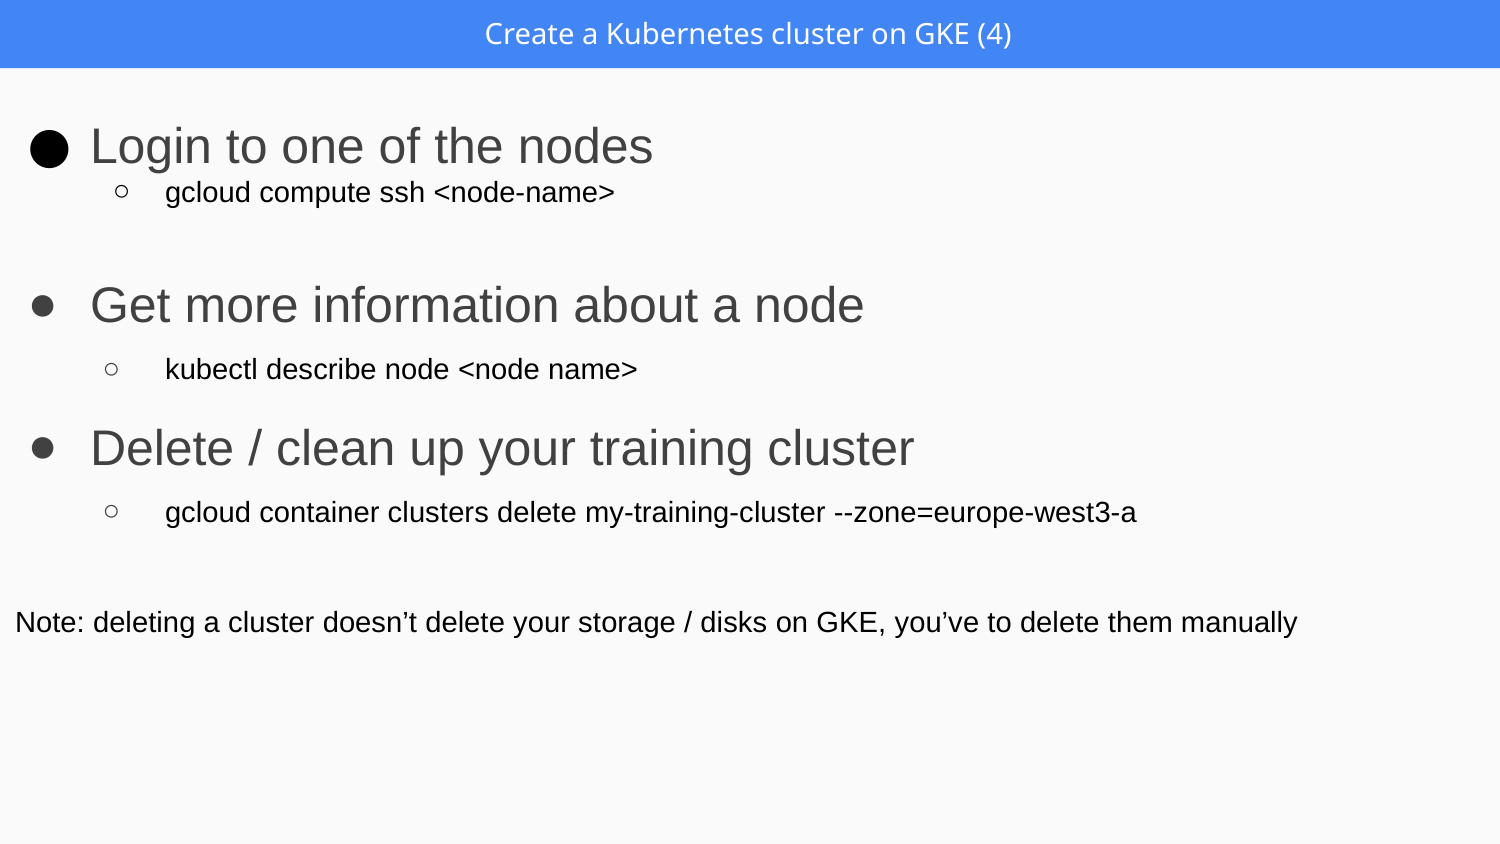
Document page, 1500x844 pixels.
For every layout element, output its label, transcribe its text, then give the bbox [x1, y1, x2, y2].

text_box Login to one of the nodes gcloud compute ssh <node-name> Get more information about a node kubectl describe node <node name> Delete / clean up your training cluster gcloud container clusters delete my-training-cluster --zone=europe-west3-a Note: deleting a cluster doesn’t delete your storage / disks on GKE, you’ve to delete them manually [0, 68, 1500, 844]
title Create a Kubernetes cluster on GKE (4) [0, 0, 1497, 68]
